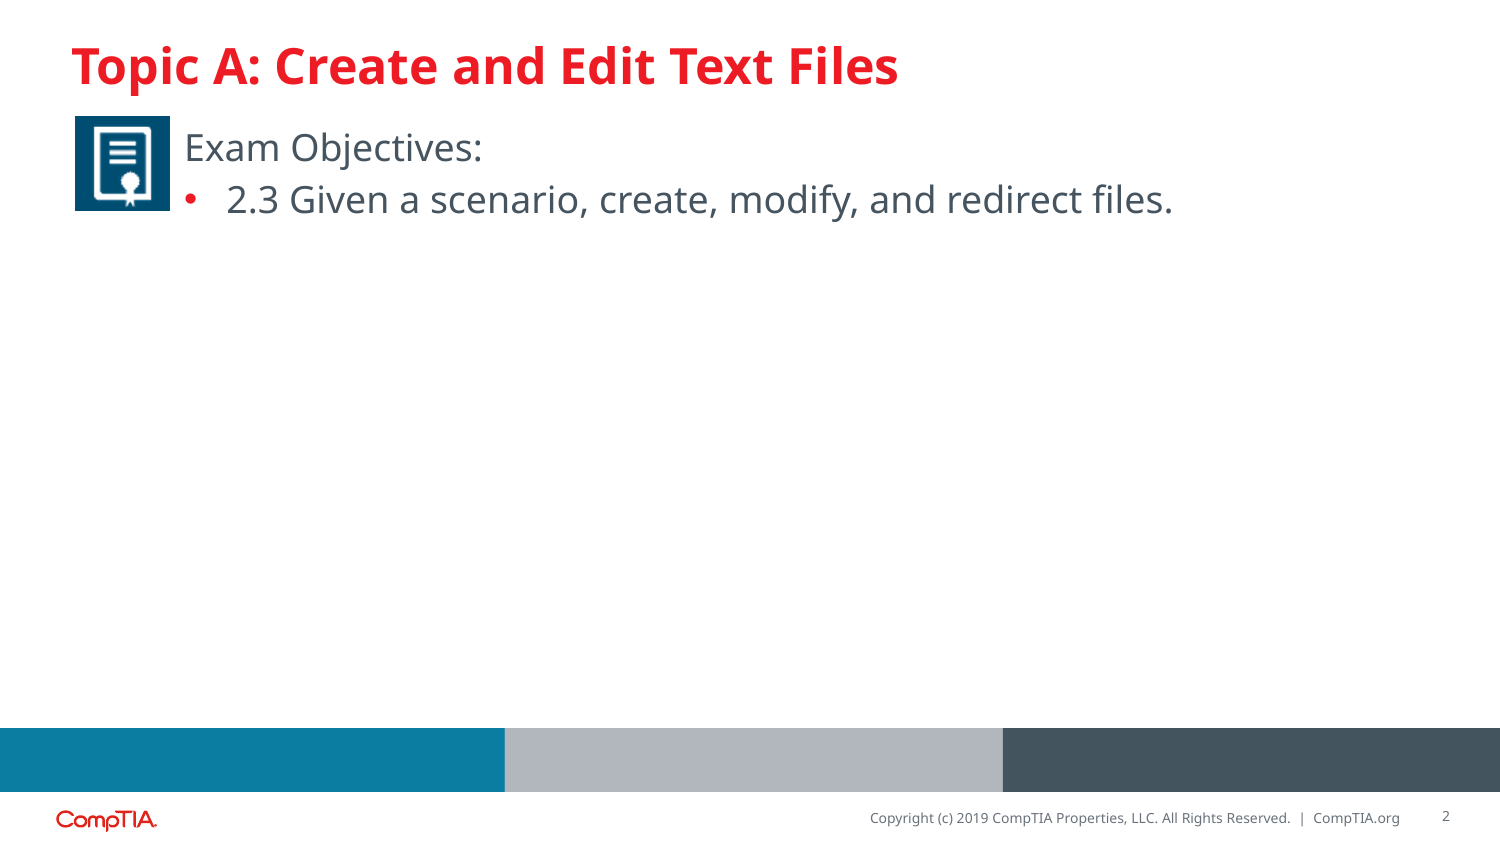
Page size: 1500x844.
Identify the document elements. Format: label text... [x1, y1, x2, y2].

title Topic A: Create and Edit Text Files [56, 12, 1444, 117]
list Exam Objectives: 2.3 Given a scenario, create, modify, and redirect files. [169, 116, 1444, 706]
slide_number 2 [1407, 800, 1450, 835]
picture [94, 127, 151, 206]
picture [505, 728, 1500, 792]
